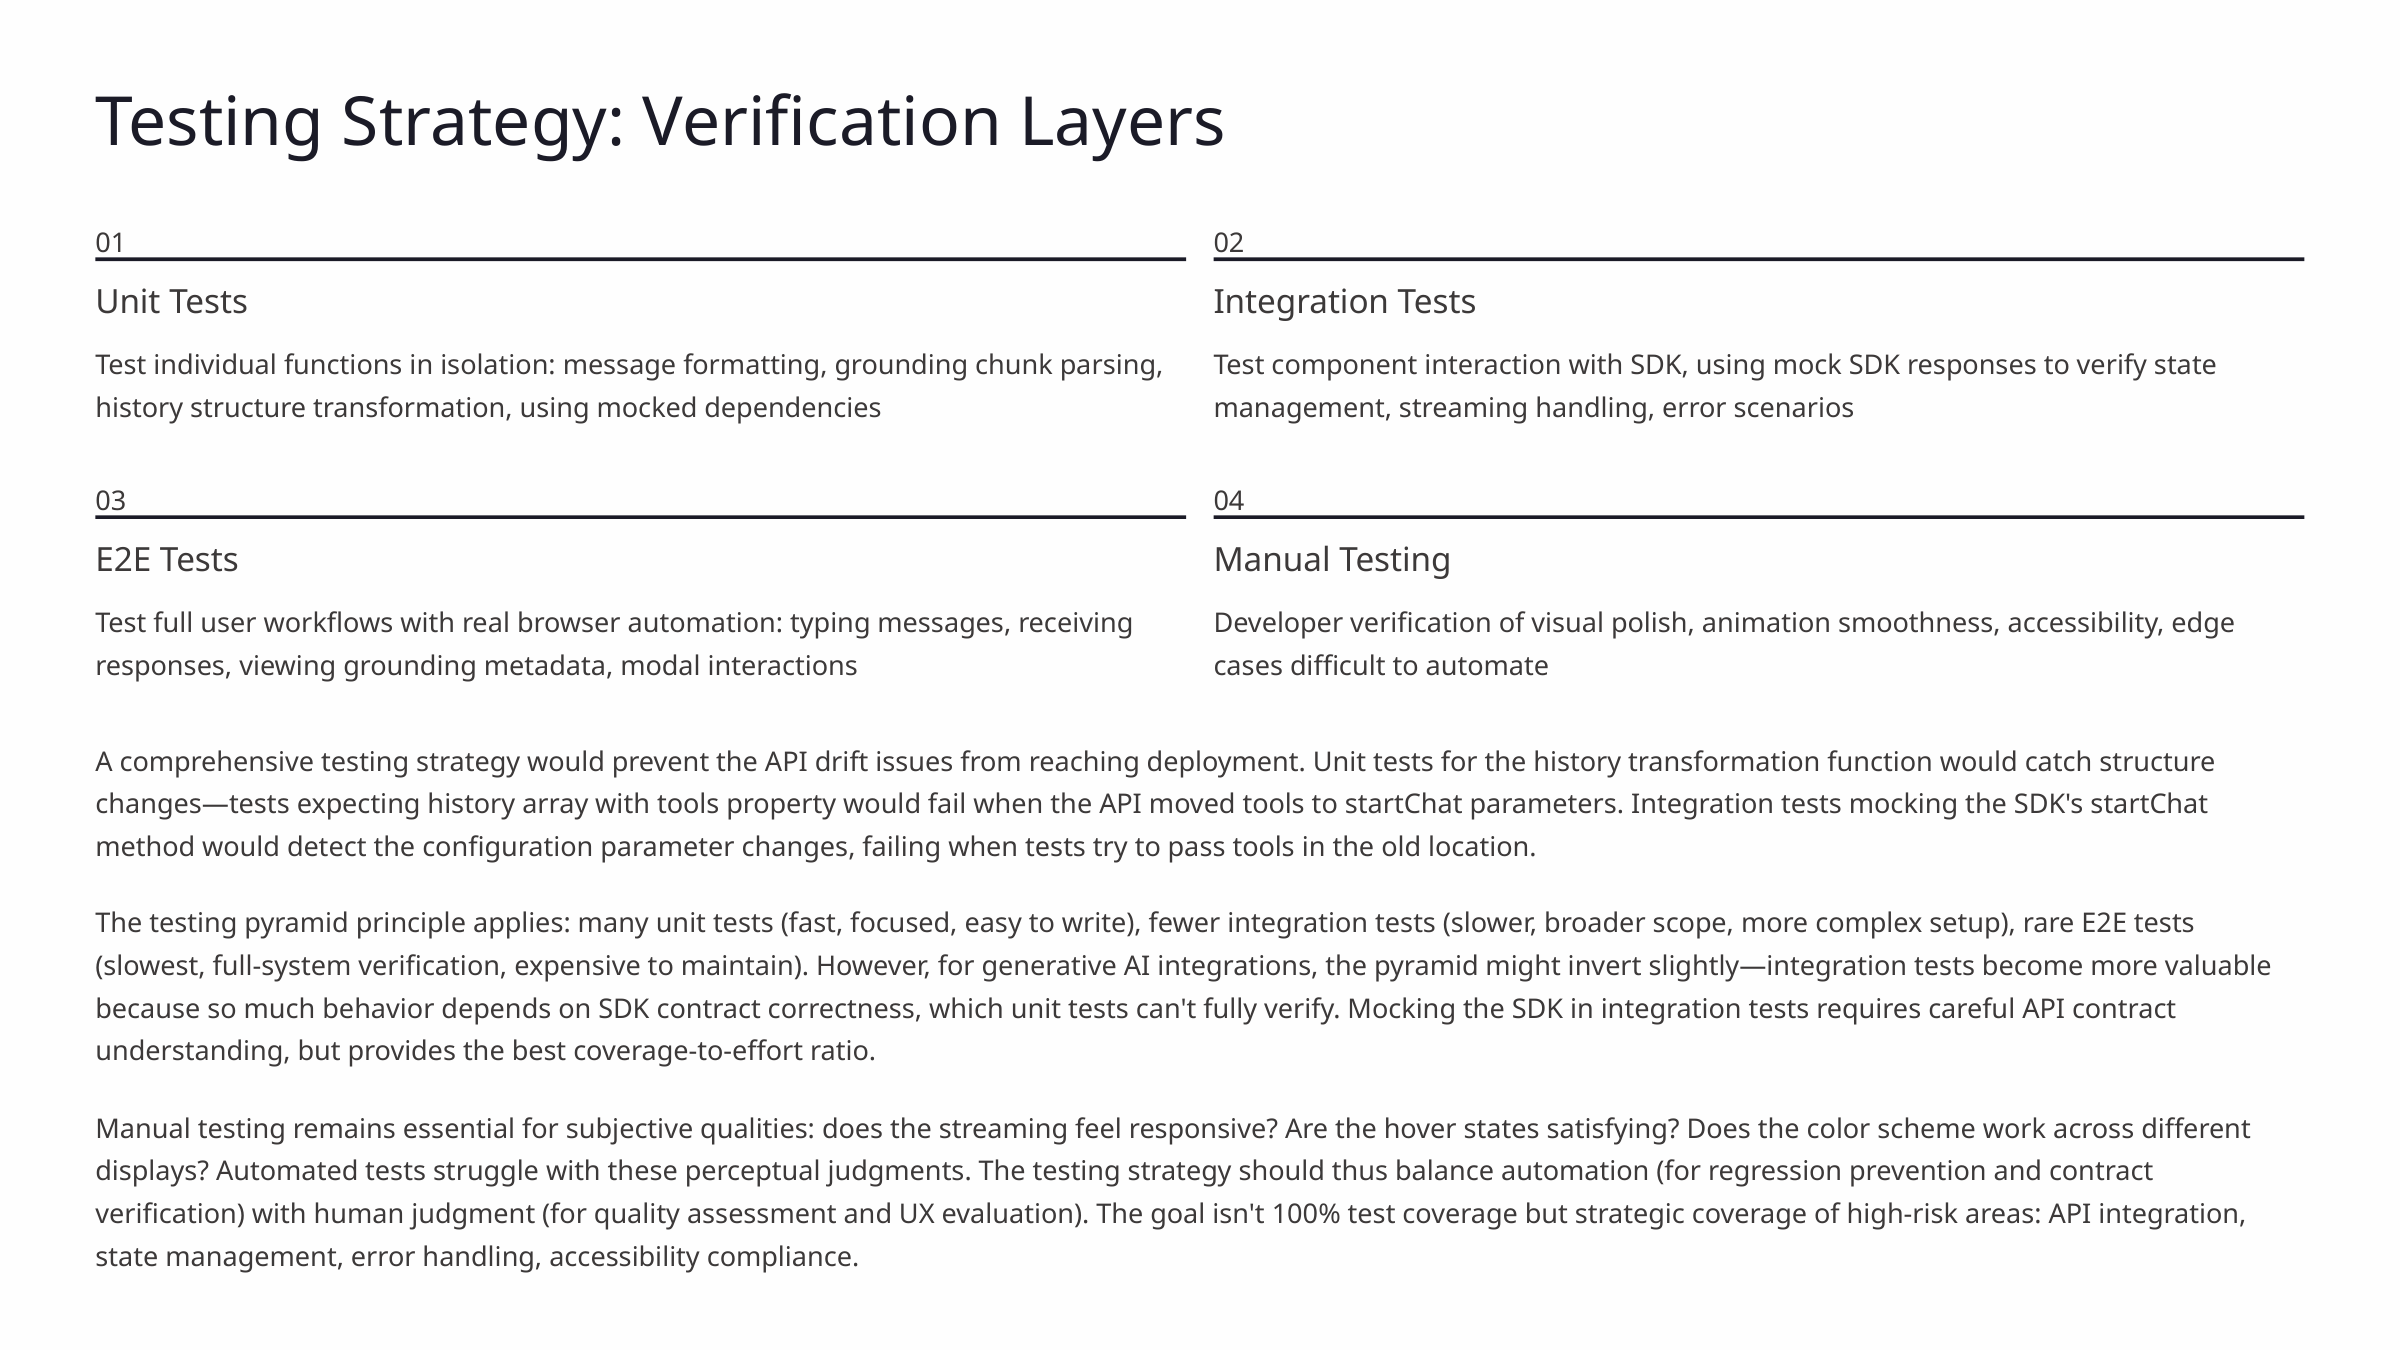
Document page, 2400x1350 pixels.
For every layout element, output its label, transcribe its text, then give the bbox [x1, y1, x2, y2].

text_box [1213, 257, 2305, 262]
text_box Test full user workflows with real browser automation: typing messages, receiving responses, viewing grounding metadata, modal interactions [95, 595, 1187, 683]
text_box Test component interaction with SDK, using mock SDK responses to verify state management, streaming handling, error scenarios [1213, 337, 2305, 425]
text_box [1213, 515, 2305, 519]
text_box 01 [95, 214, 123, 249]
text_box The testing pyramid principle applies: many unit tests (fast, focused, easy to write), fewer integration tests (slower, broader scope, more complex setup), rare E2E tests (slowest, full-system verification, expensive to maintain). However, for generative AI integrations, the pyramid might invert slightly—integration tests become more valuable because so much behavior depends on SDK contract correctness, which unit tests can't fully verify. Mocking the SDK in integration tests requires careful API contract understanding, but provides the best coverage-to-effort ratio. [95, 895, 2305, 1071]
text_box Integration Tests [1213, 278, 1555, 322]
text_box Test individual functions in isolation: message formatting, grounding chunk parsing, history structure transformation, using mocked dependencies [95, 337, 1187, 425]
text_box 04 [1213, 472, 1241, 507]
text_box Manual Testing [1213, 536, 1555, 579]
text_box A comprehensive testing strategy would prevent the API drift issues from reaching deployment. Unit tests for the history transformation function would catch structure changes—tests expecting history array with tools property would fail when the API moved tools to startChat parameters. Integration tests mocking the SDK's startChat method would detect the configuration parameter changes, failing when tests try to pass tools in the old location. [95, 733, 2305, 865]
text_box [95, 257, 1187, 262]
text_box Unit Tests [95, 278, 437, 322]
text_box Testing Strategy: Verification Layers [95, 75, 1276, 161]
text_box Developer verification of visual polish, animation smoothness, accessibility, edge cases difficult to automate [1213, 595, 2305, 683]
text_box E2E Tests [95, 536, 437, 579]
text_box 03 [95, 472, 123, 507]
text_box Manual testing remains essential for subjective qualities: does the streaming feel responsive? Are the hover states satisfying? Does the color scheme work across different displays? Automated tests struggle with these perceptual judgments. The testing strategy should thus balance automation (for regression prevention and contract verification) with human judgment (for quality assessment and UX evaluation). The goal isn't 100% test coverage but strategic coverage of high-risk areas: API integration, state management, error handling, accessibility compliance. [95, 1100, 2305, 1276]
text_box 02 [1213, 214, 1241, 249]
text_box [95, 515, 1187, 519]
